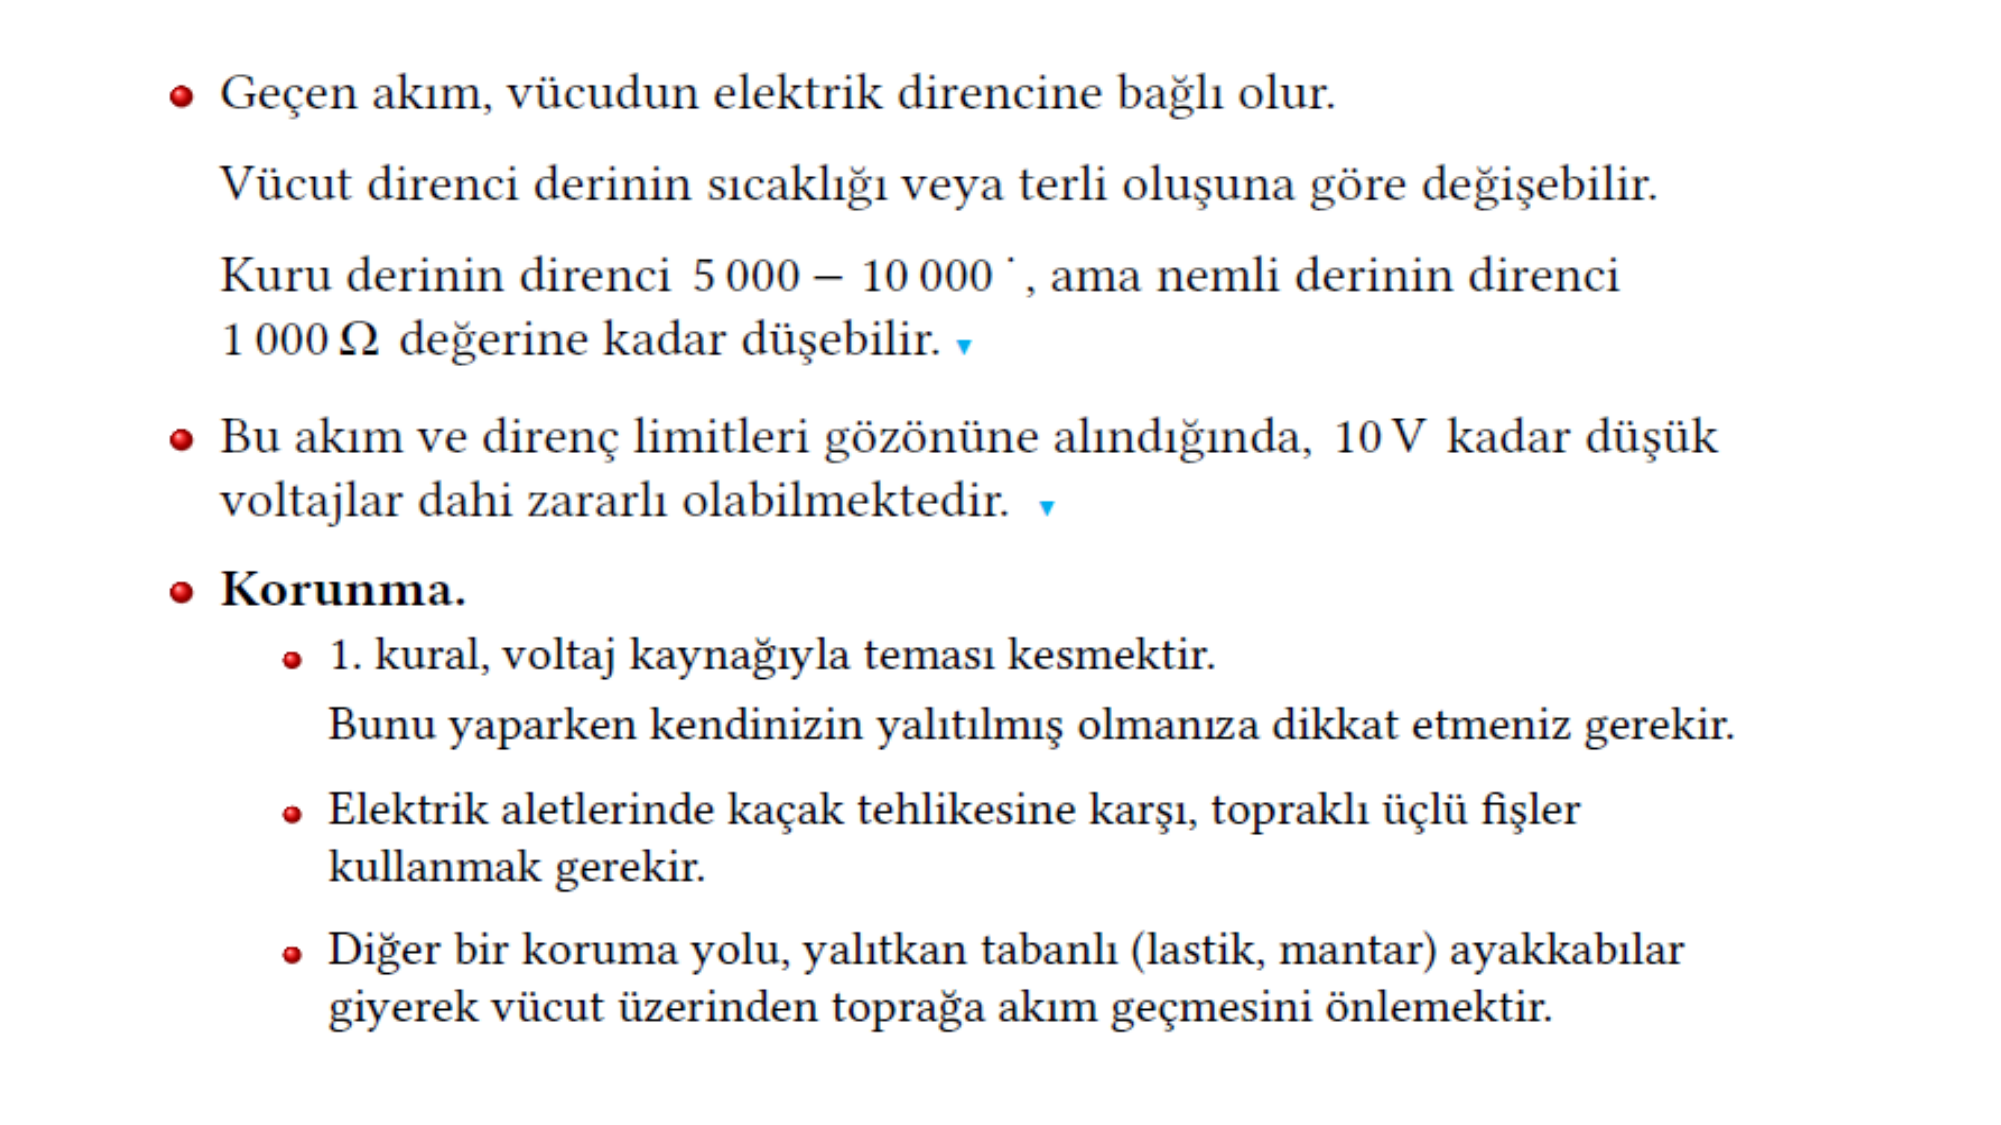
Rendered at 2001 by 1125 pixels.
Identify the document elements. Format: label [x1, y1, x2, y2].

list [137, 37, 1753, 1092]
